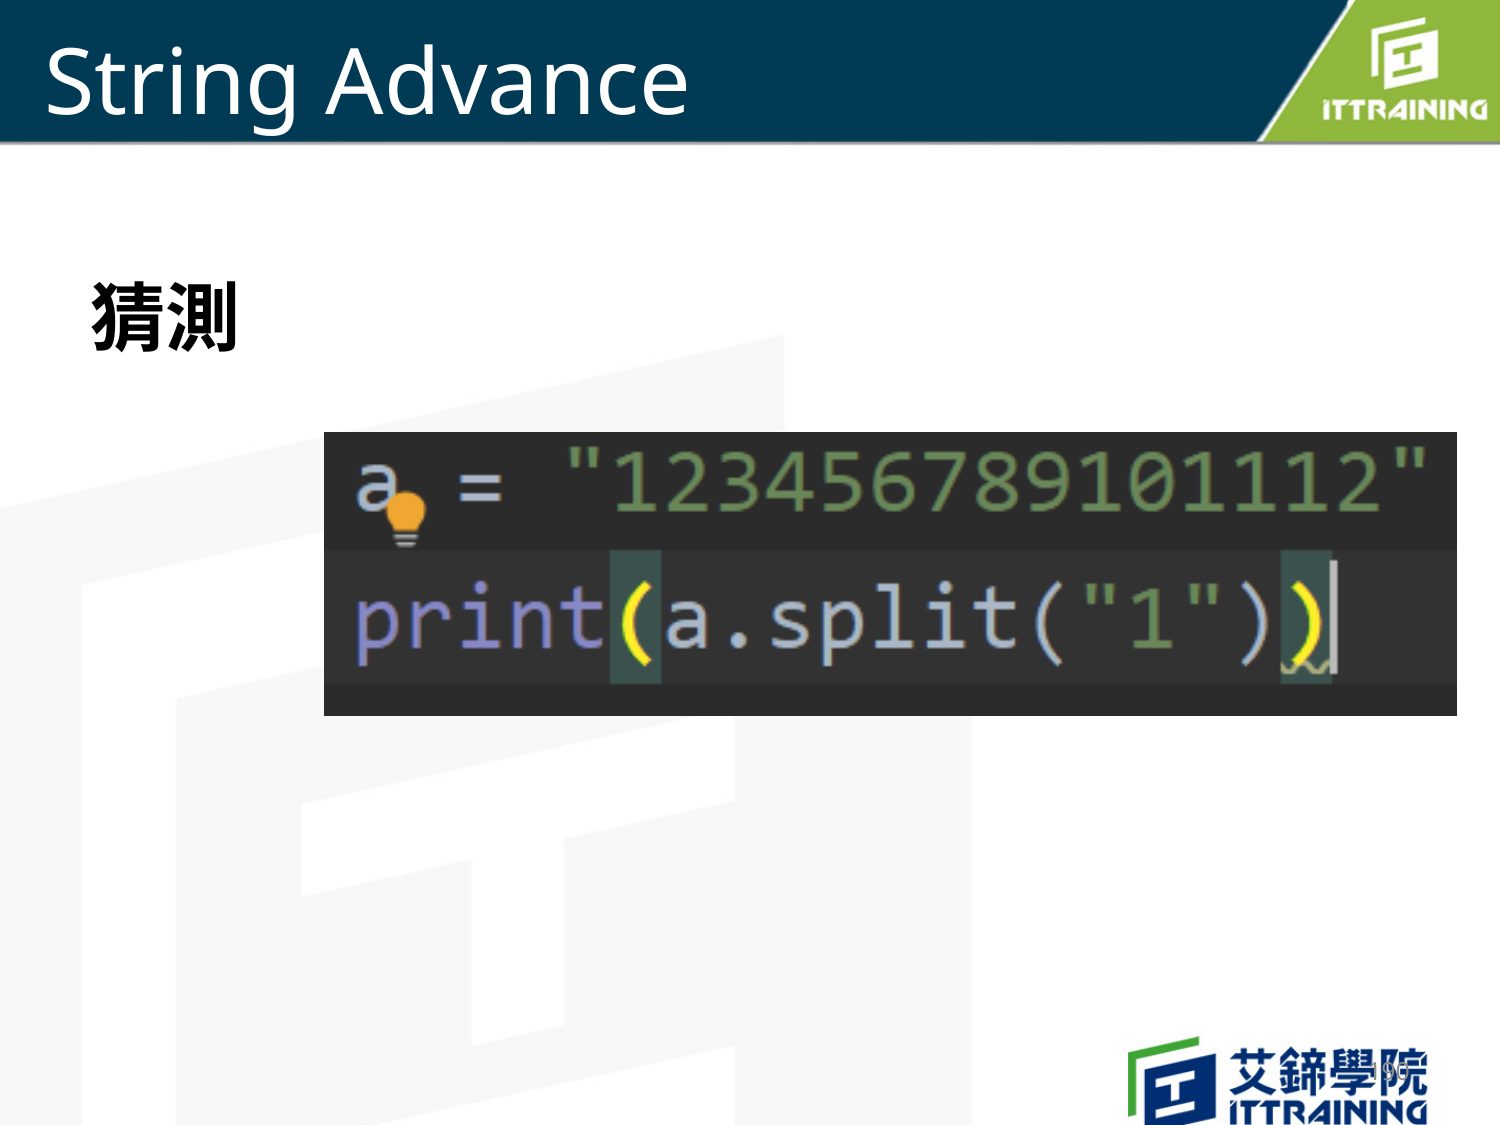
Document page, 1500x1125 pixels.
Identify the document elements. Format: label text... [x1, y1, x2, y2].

title String Advance [29, 0, 1380, 172]
slide_number 190 [1074, 1042, 1425, 1103]
picture [0, 0, 1500, 1125]
list 猜測 [75, 262, 1425, 1005]
